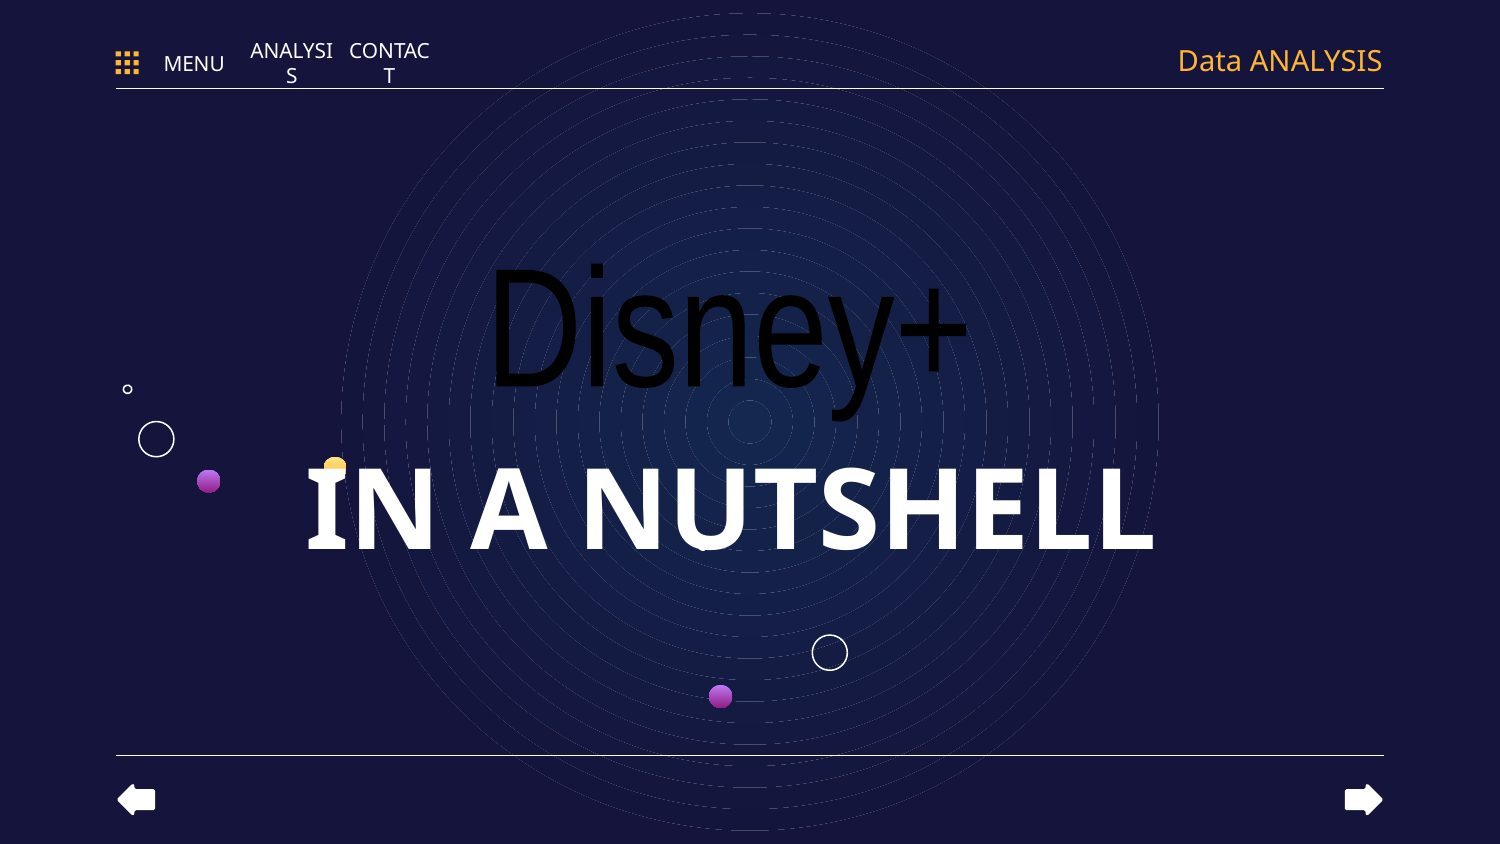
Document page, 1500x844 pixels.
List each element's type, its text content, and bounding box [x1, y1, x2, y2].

text_box [709, 684, 733, 708]
text_box [1344, 784, 1383, 816]
text_box [197, 469, 221, 493]
text_box Data ANALYSIS [1158, 34, 1383, 85]
text_box MENU [151, 45, 237, 81]
text_box ANALYSIS [248, 45, 335, 81]
text_box IN A NUTSHELL [291, 430, 1172, 580]
text_box [109, 45, 145, 81]
text_box [117, 784, 156, 816]
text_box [115, 50, 139, 75]
text_box CONTACT [346, 45, 433, 81]
